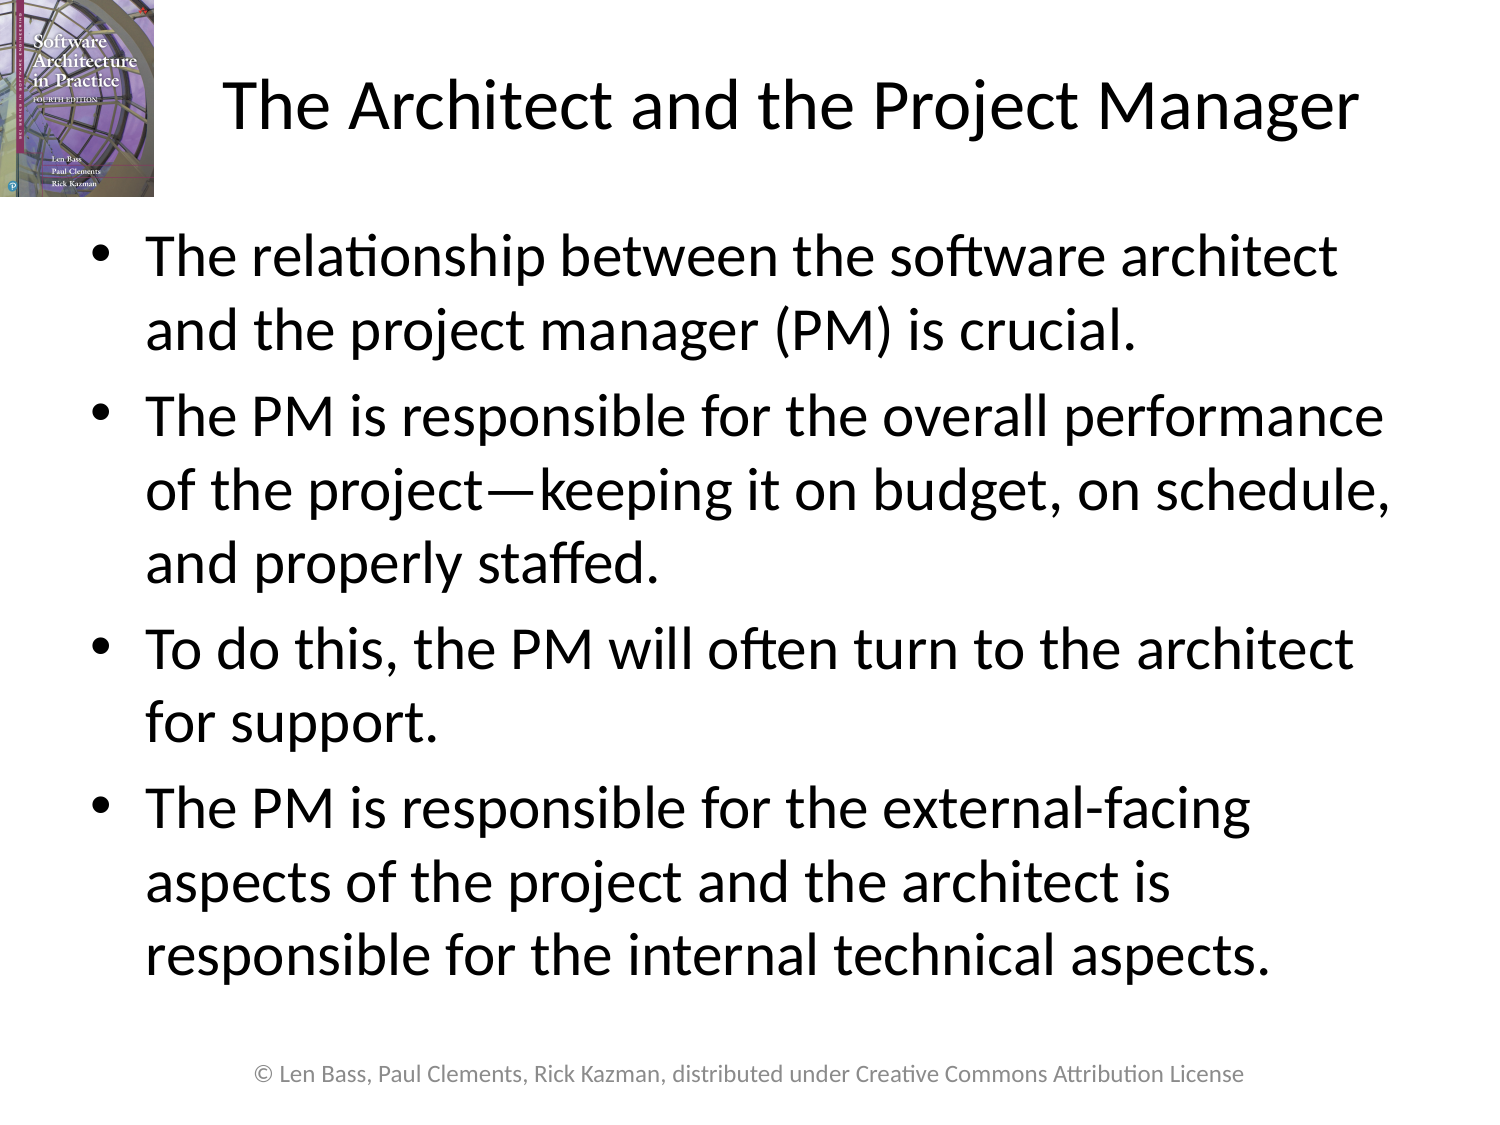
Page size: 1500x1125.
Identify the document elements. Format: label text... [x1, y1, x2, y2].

footer © Len Bass, Paul Clements, Rick Kazman, distributed under Creative Commons Attribution License [230, 1042, 1270, 1103]
picture [0, 0, 154, 197]
list The relationship between the software architect and the project manager (PM) is crucial. The PM is responsible for the overall performance of the project—keeping it on budget, on schedule, and properly staffed. To do this, the PM will often turn to the architect for support. The PM is responsible for the external-facing aspects of the project and the architect is responsible for the internal technical aspects. [75, 208, 1425, 1005]
title The Architect and the Project Manager [159, 45, 1425, 173]
